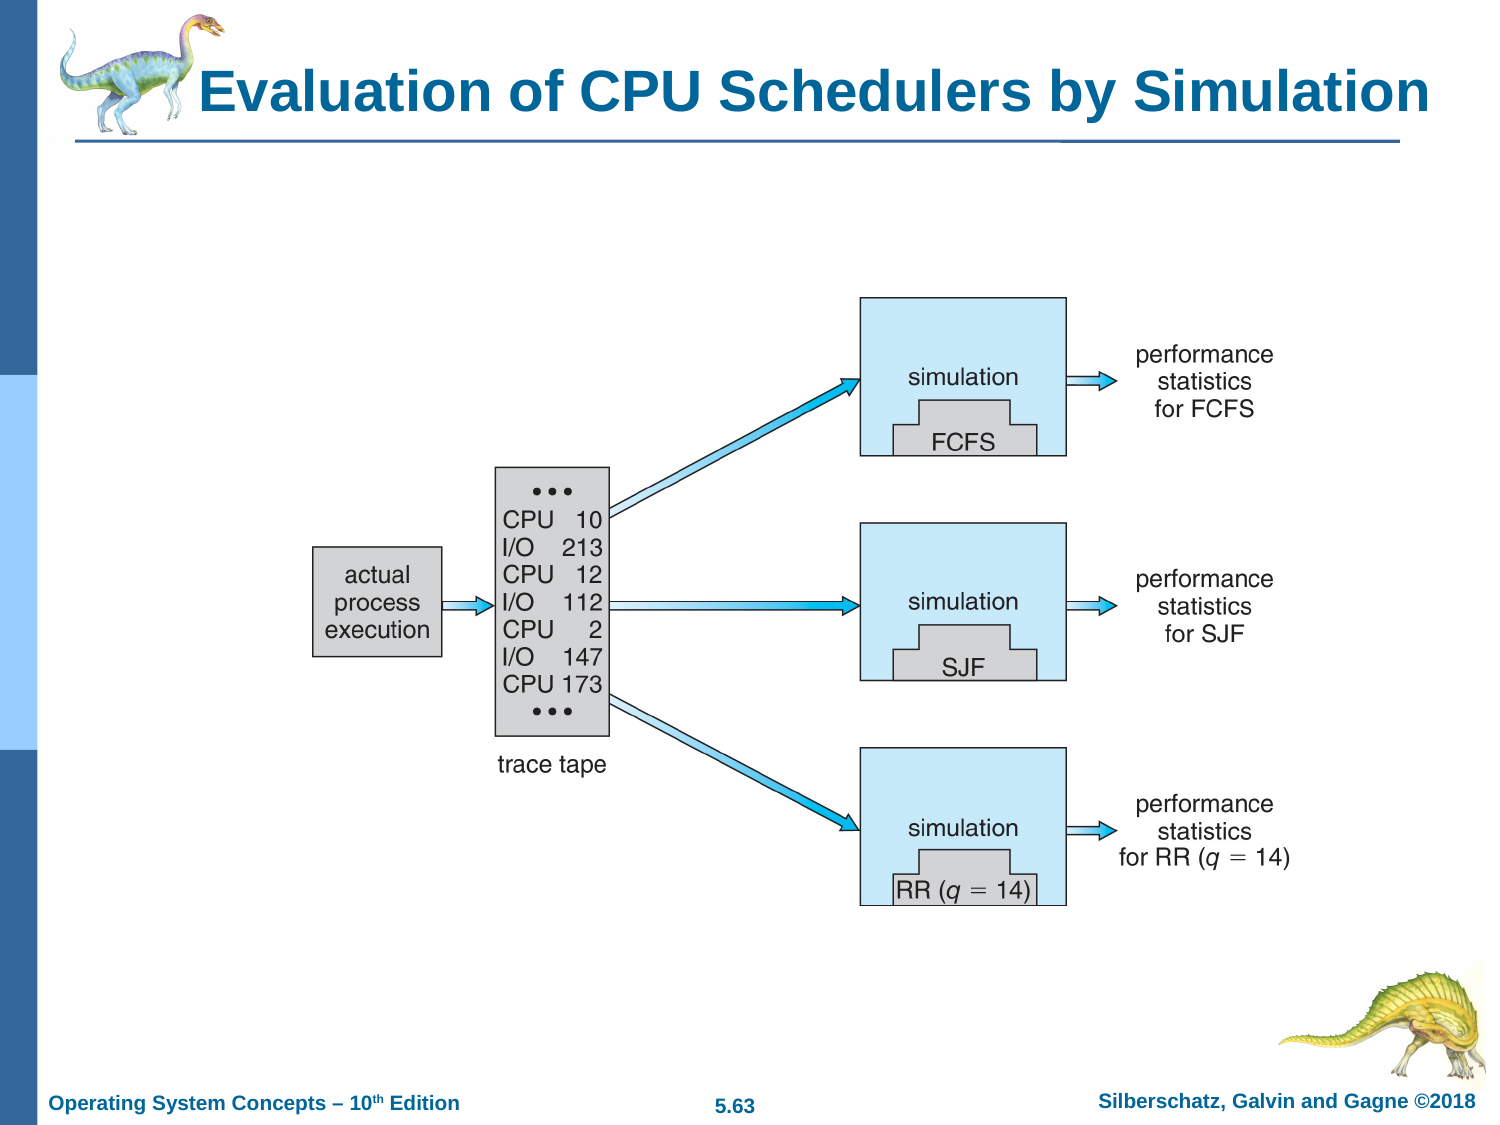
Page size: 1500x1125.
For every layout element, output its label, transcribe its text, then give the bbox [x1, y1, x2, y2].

picture [46, 0, 243, 149]
picture [1275, 959, 1486, 1090]
title Evaluation of CPU Schedulers by Simulation [171, 36, 1459, 132]
picture [312, 296, 1290, 906]
